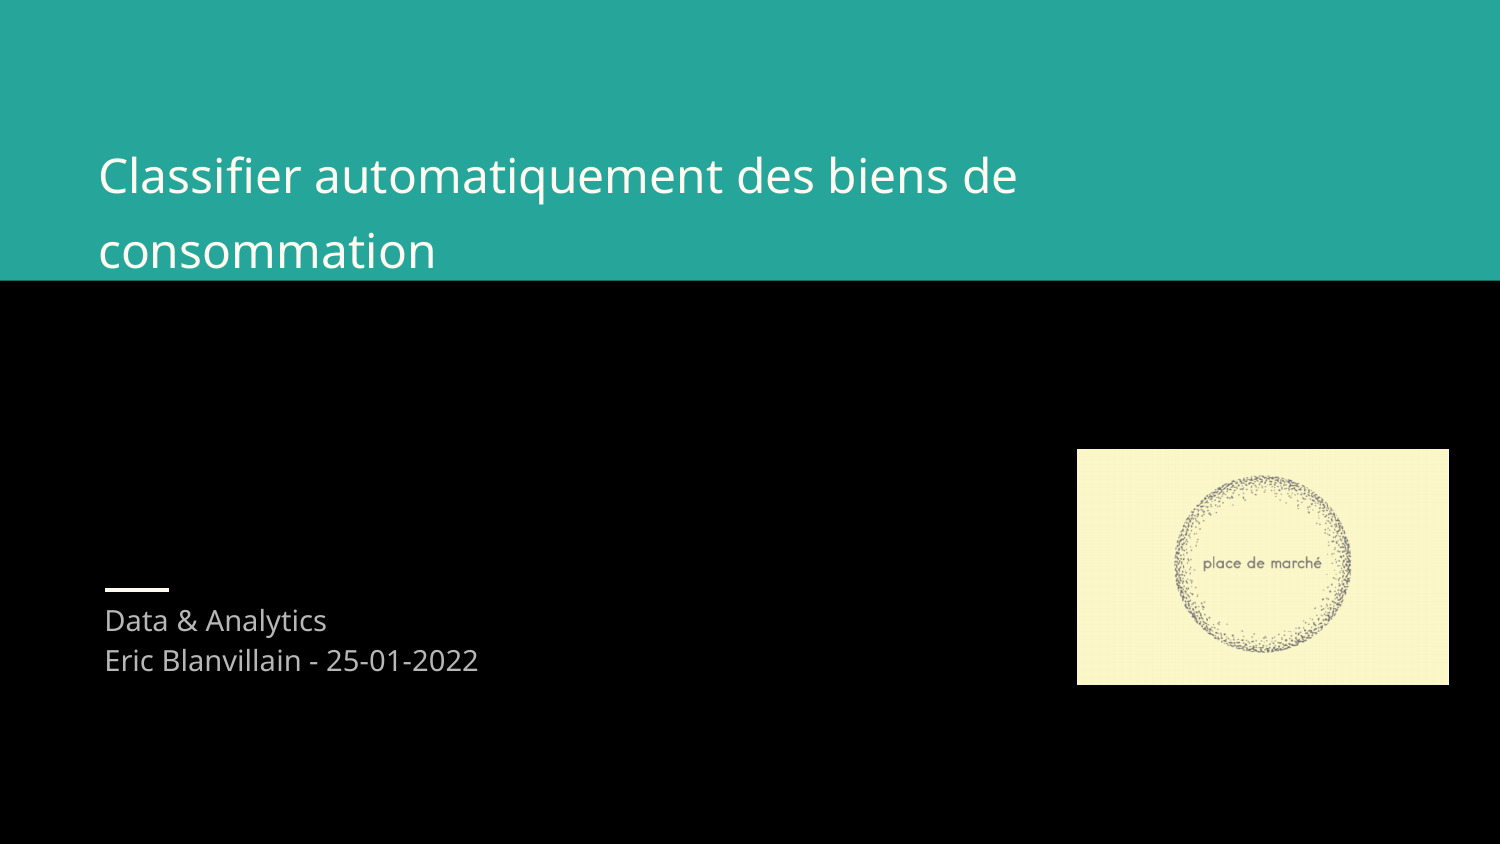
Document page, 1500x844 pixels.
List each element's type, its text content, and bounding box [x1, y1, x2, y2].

picture [1077, 449, 1449, 686]
title Classifier automatiquement des biens de consommation [83, 117, 1337, 302]
subtitle Data & Analytics Eric Blanvillain - 25-01-2022 [89, 585, 788, 700]
